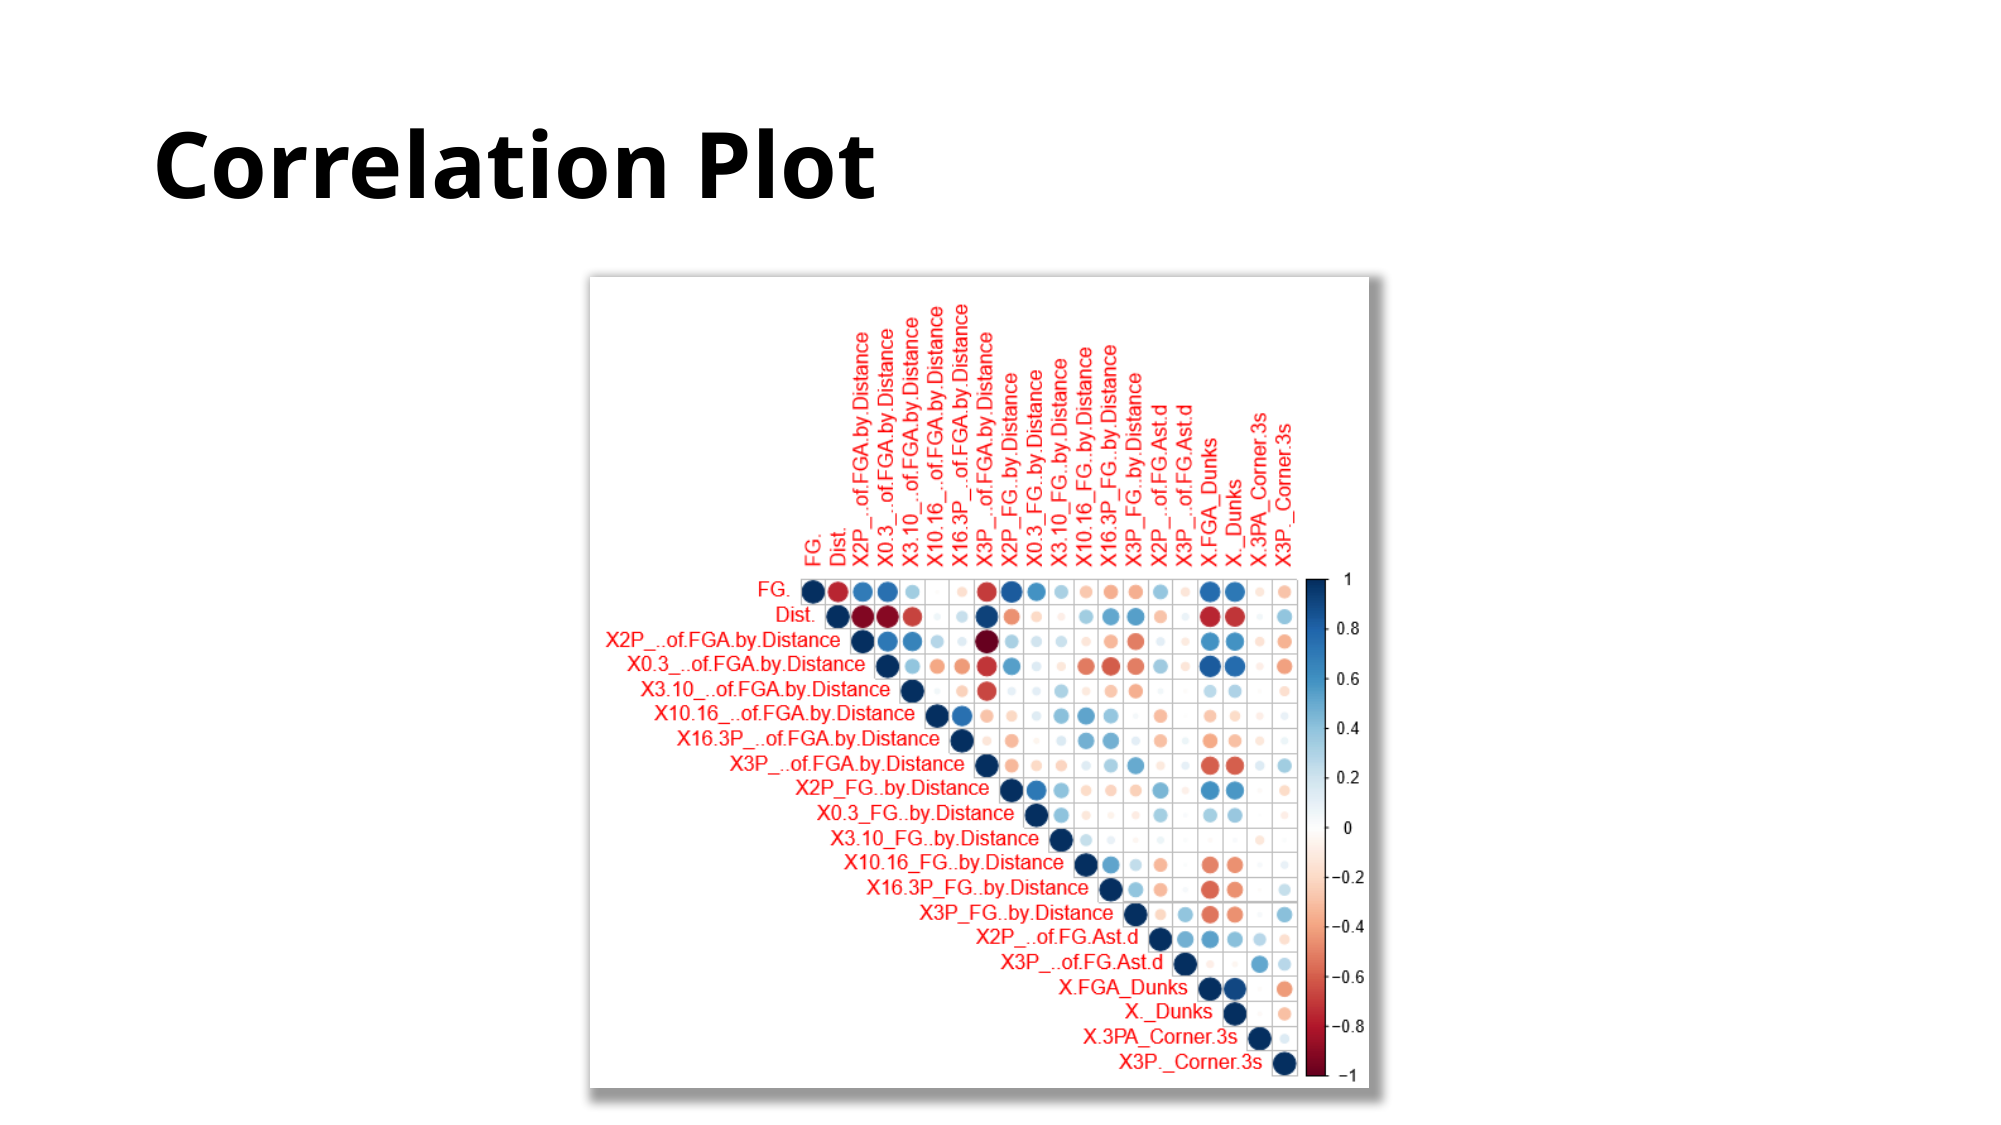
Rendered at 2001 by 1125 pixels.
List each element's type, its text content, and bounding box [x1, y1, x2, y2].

title Correlation Plot [137, 59, 1863, 278]
picture [590, 277, 1369, 1088]
